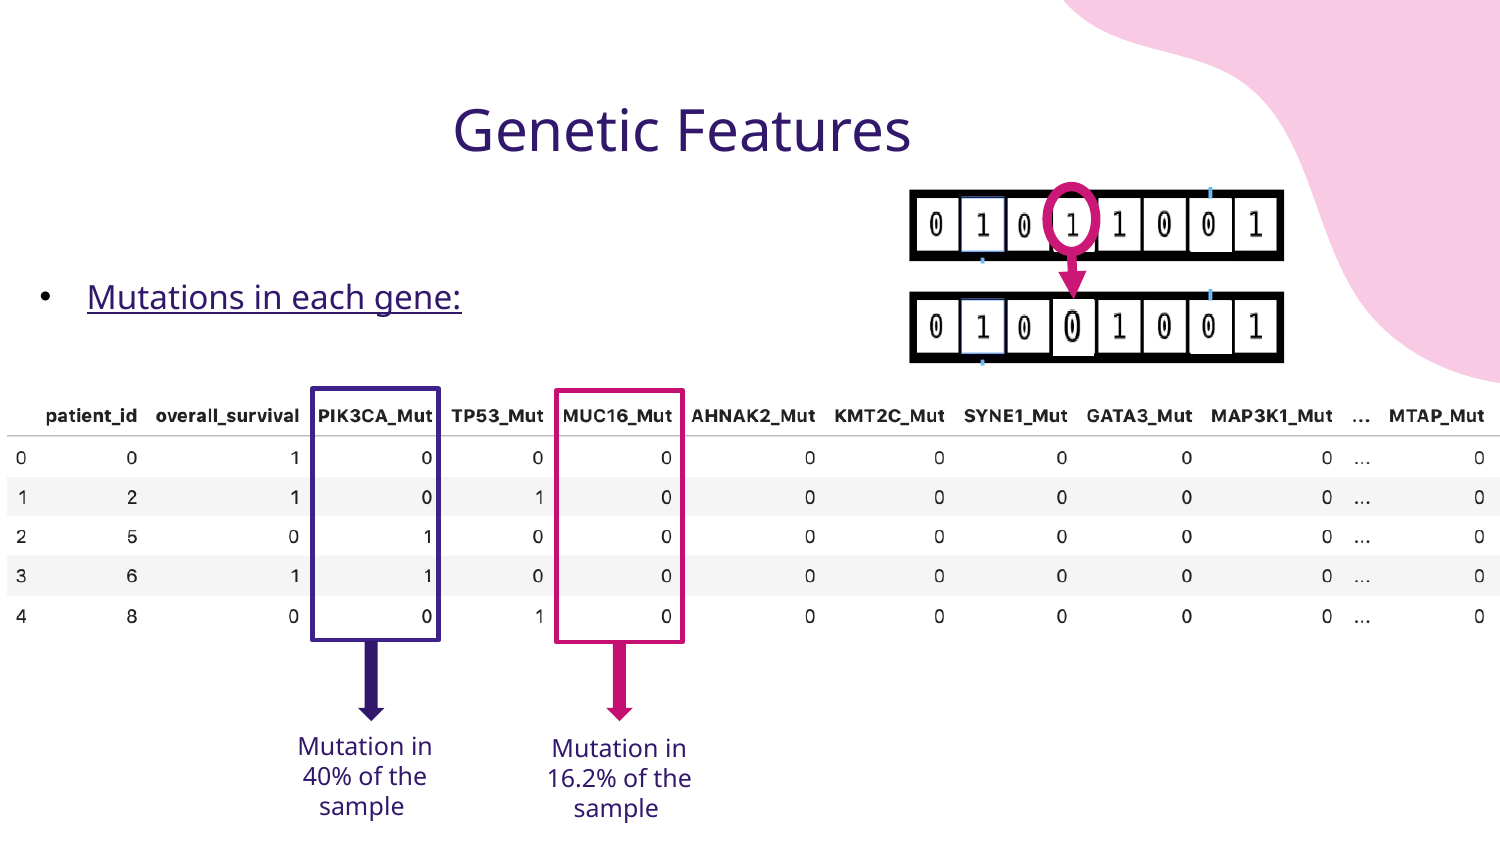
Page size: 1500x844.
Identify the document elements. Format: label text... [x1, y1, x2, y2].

text_box Genetic Features [251, 78, 1114, 173]
text_box Mutations in each gene: [24, 268, 775, 324]
text_box [310, 387, 441, 393]
picture [905, 184, 1286, 268]
text_box [604, 648, 635, 724]
text_box [356, 648, 387, 723]
picture [905, 287, 1286, 370]
text_box [554, 388, 685, 393]
picture [0, 394, 1500, 641]
text_box Mutation in 40% of the sample [262, 723, 468, 828]
text_box Mutation in 16.2% of the sample [516, 725, 723, 830]
